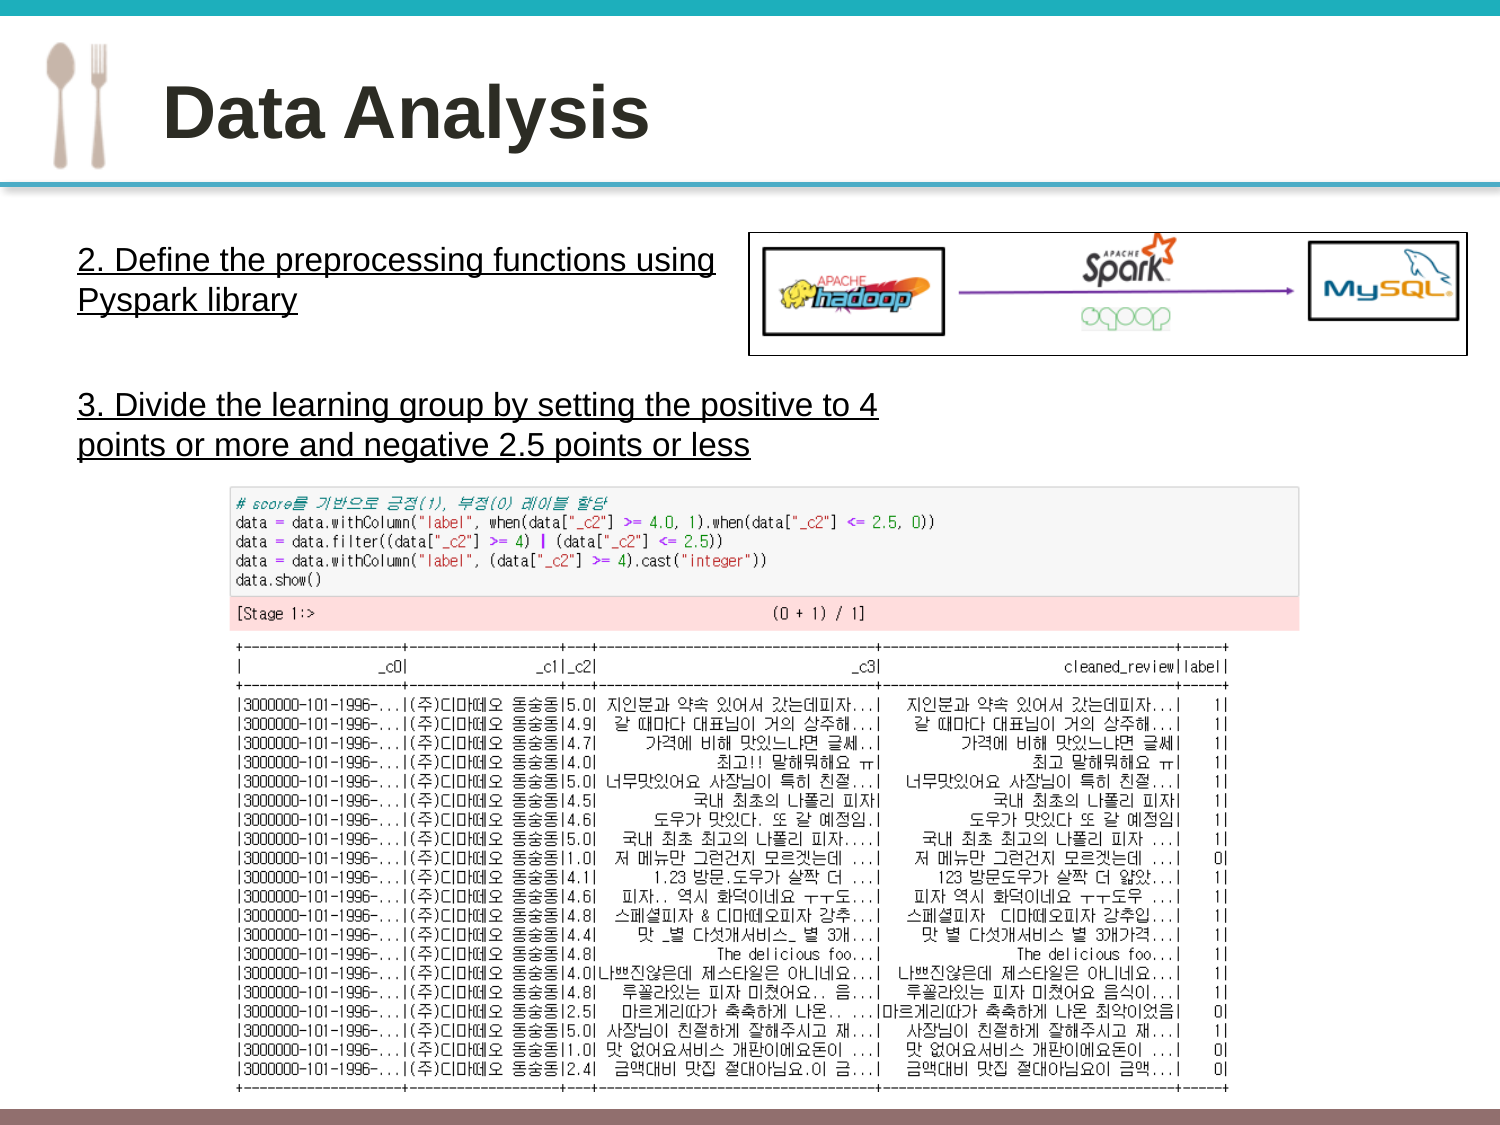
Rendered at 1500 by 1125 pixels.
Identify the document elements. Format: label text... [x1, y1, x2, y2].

picture [749, 232, 1467, 356]
picture [0, 0, 1500, 16]
picture [0, 482, 1500, 1125]
text_box 3. Divide the learning group by setting the positive to 4 points or more and negative 2.5 points or less [62, 375, 922, 471]
title Data Analysis [147, 33, 1473, 180]
picture [14, 18, 136, 179]
text_box 2. Define the preprocessing functions using Pyspark library [62, 230, 750, 326]
